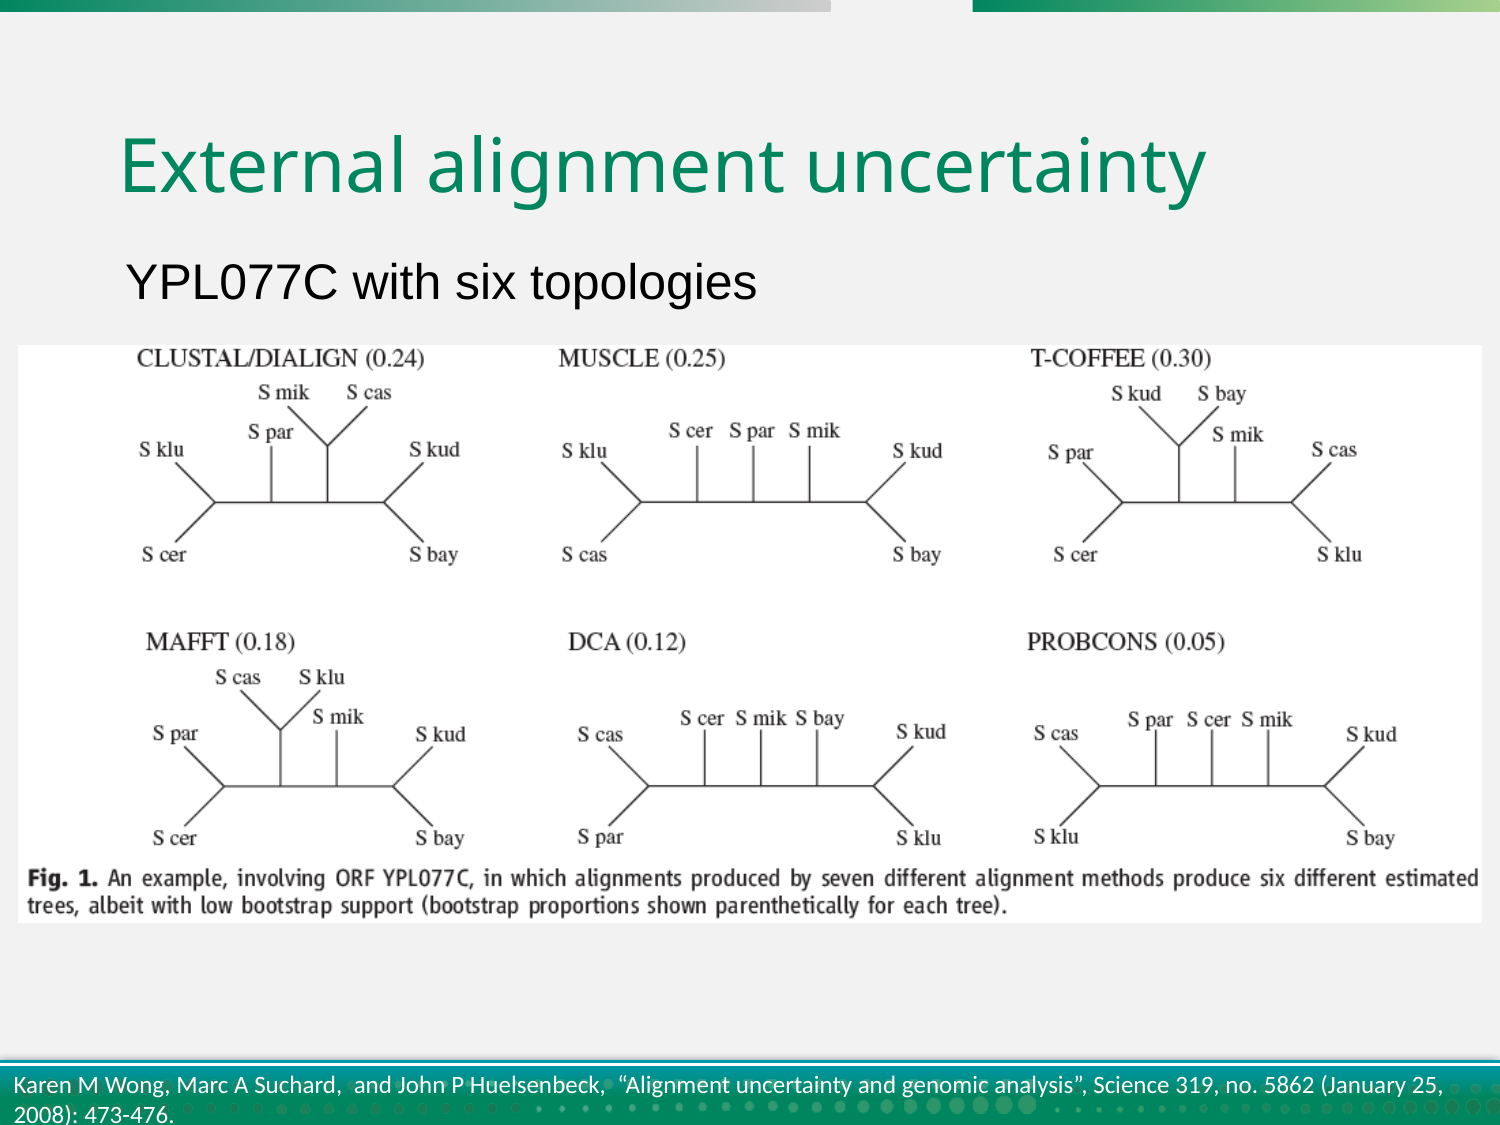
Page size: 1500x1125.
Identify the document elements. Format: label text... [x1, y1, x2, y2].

text_box YPL077C with six topologies [125, 278, 768, 312]
text_box Karen M Wong, Marc A Suchard, and John P Huelsenbeck, “Alignment uncertainty and genomic analysis”, Science 319, no. 5862 (January 25, 2008): 473-476. [0, 1061, 1500, 1125]
text_box [74, 2, 1425, 152]
picture [18, 345, 1482, 923]
title External alignment uncertainty [103, 59, 1397, 278]
